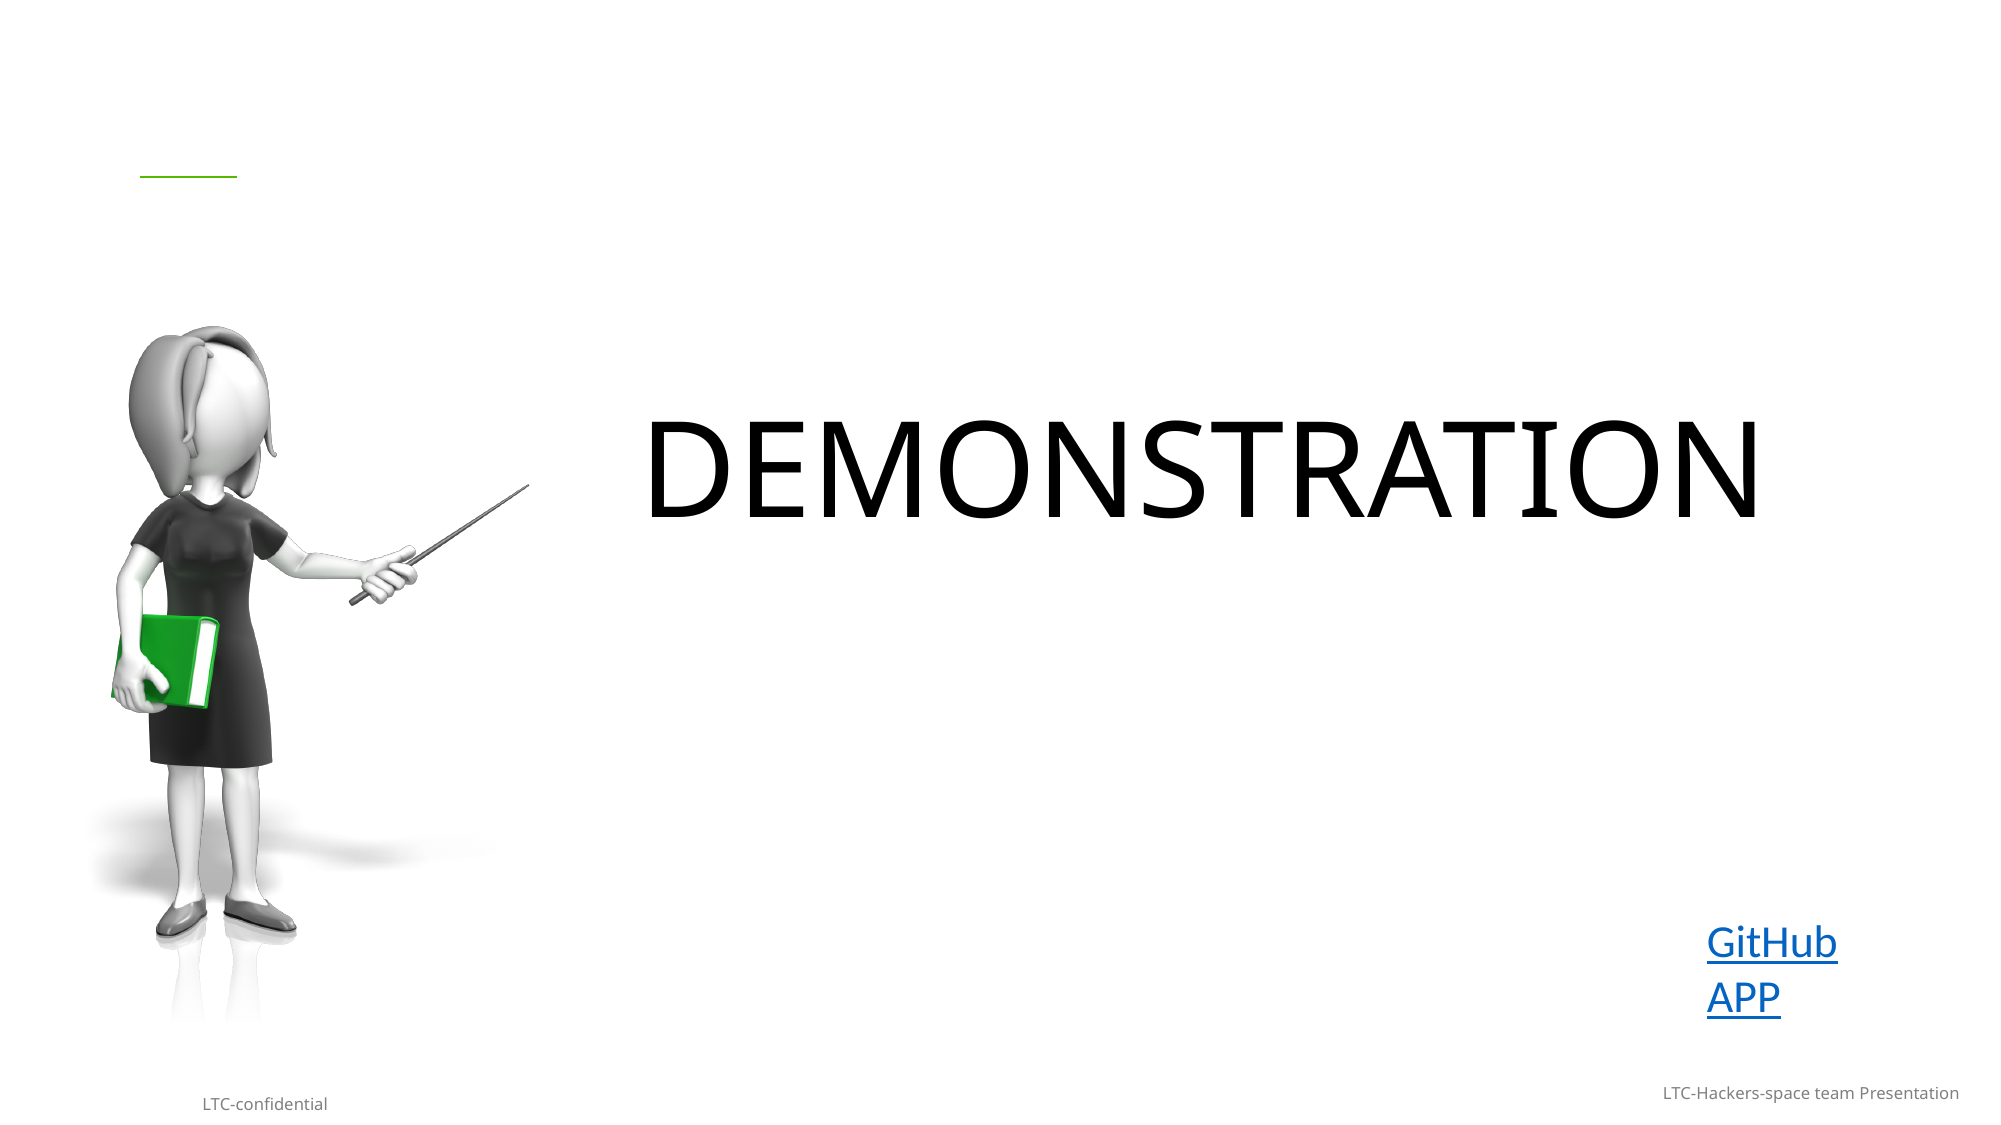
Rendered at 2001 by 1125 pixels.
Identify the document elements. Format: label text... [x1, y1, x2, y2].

title DEMONSTRATION [624, 365, 2000, 584]
text_box GitHub APP [1692, 904, 1944, 1030]
picture [55, 313, 546, 1025]
text_box LTC-Hackers-space team Presentation [1305, 1071, 1981, 1114]
footer LTC-confidential [202, 1082, 878, 1125]
